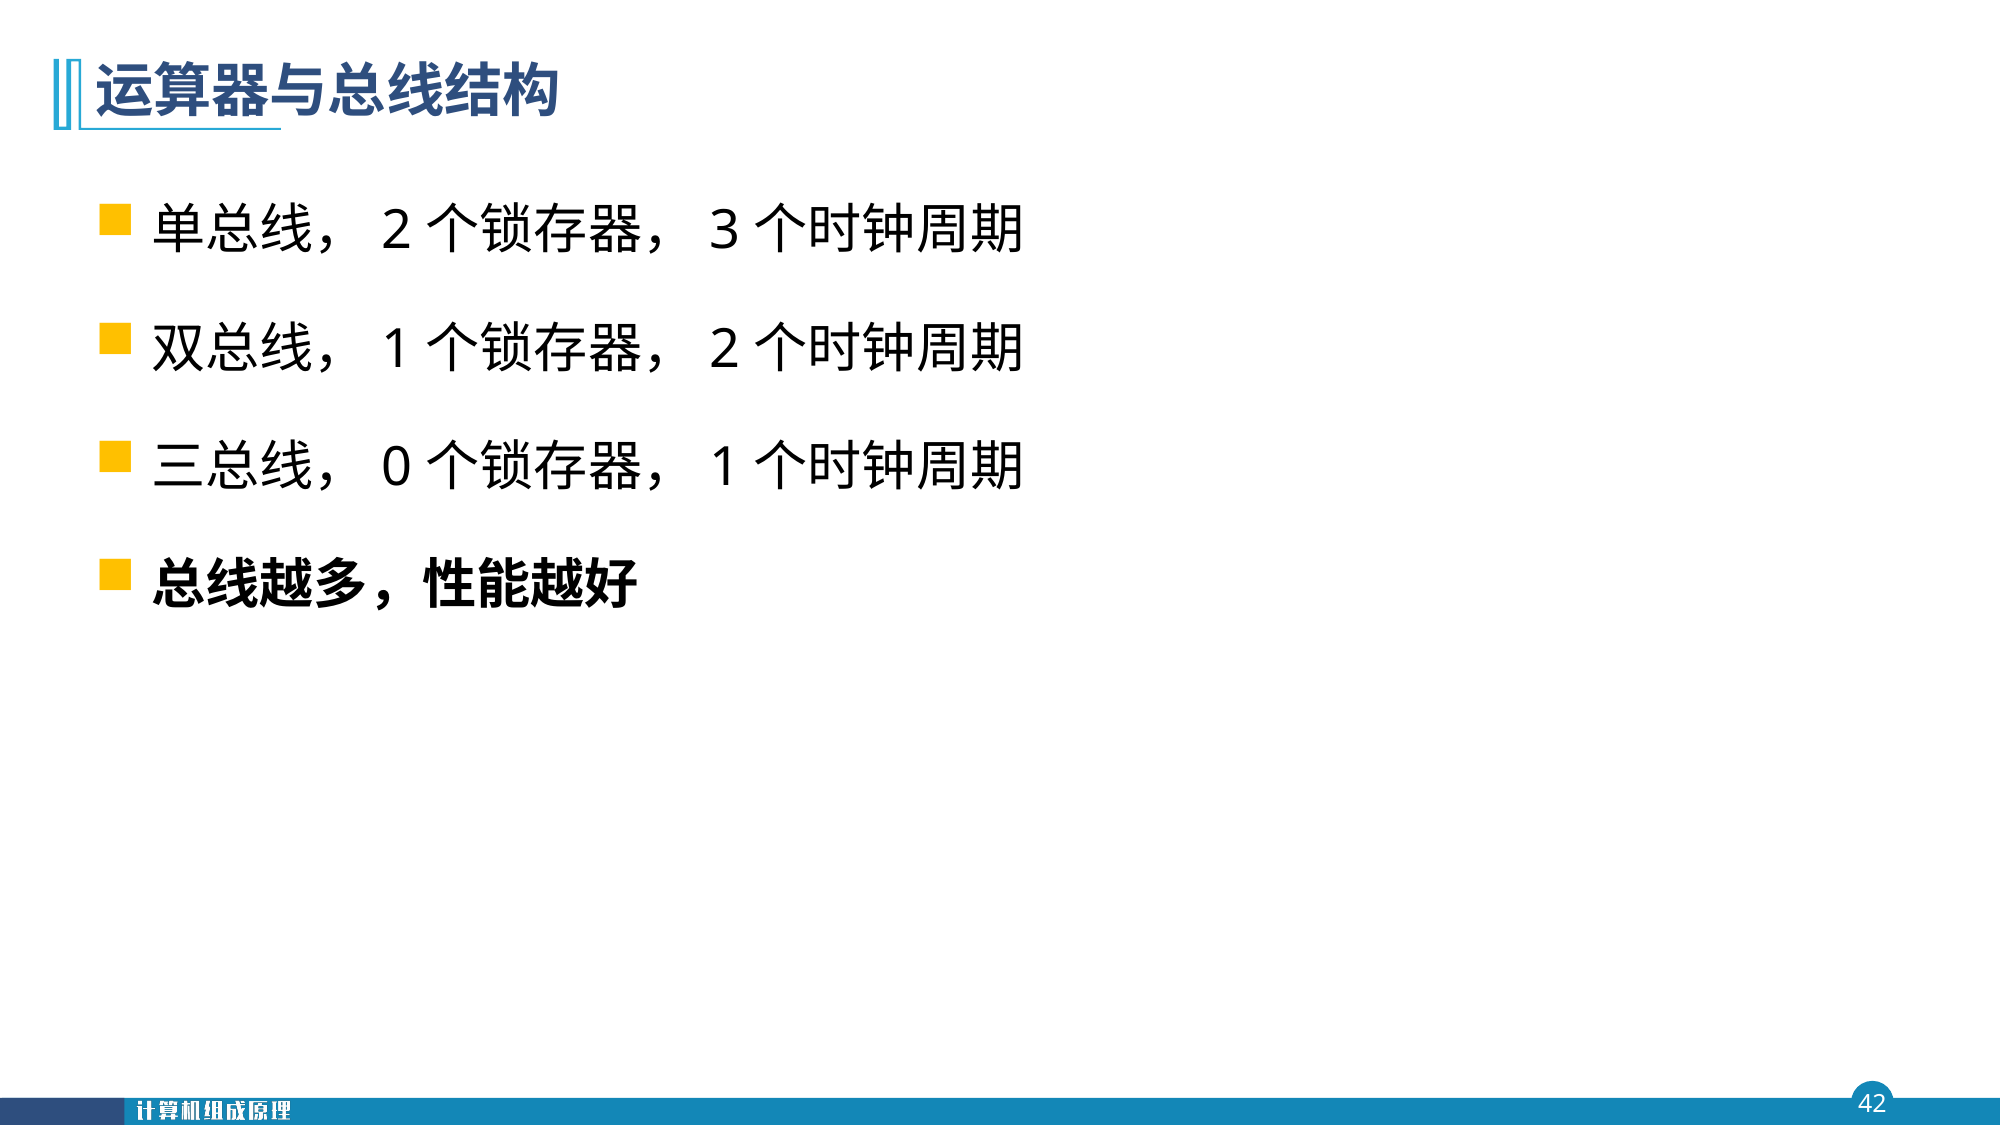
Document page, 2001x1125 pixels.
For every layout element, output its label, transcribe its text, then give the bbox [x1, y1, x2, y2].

title 运算器与总线结构 [80, 42, 1805, 144]
list 单总线，2个锁存器，3个时钟周期 双总线，1个锁存器，2个时钟周期 三总线，0个锁存器，1个时钟周期 总线越多，性能越好 [80, 154, 1805, 1080]
